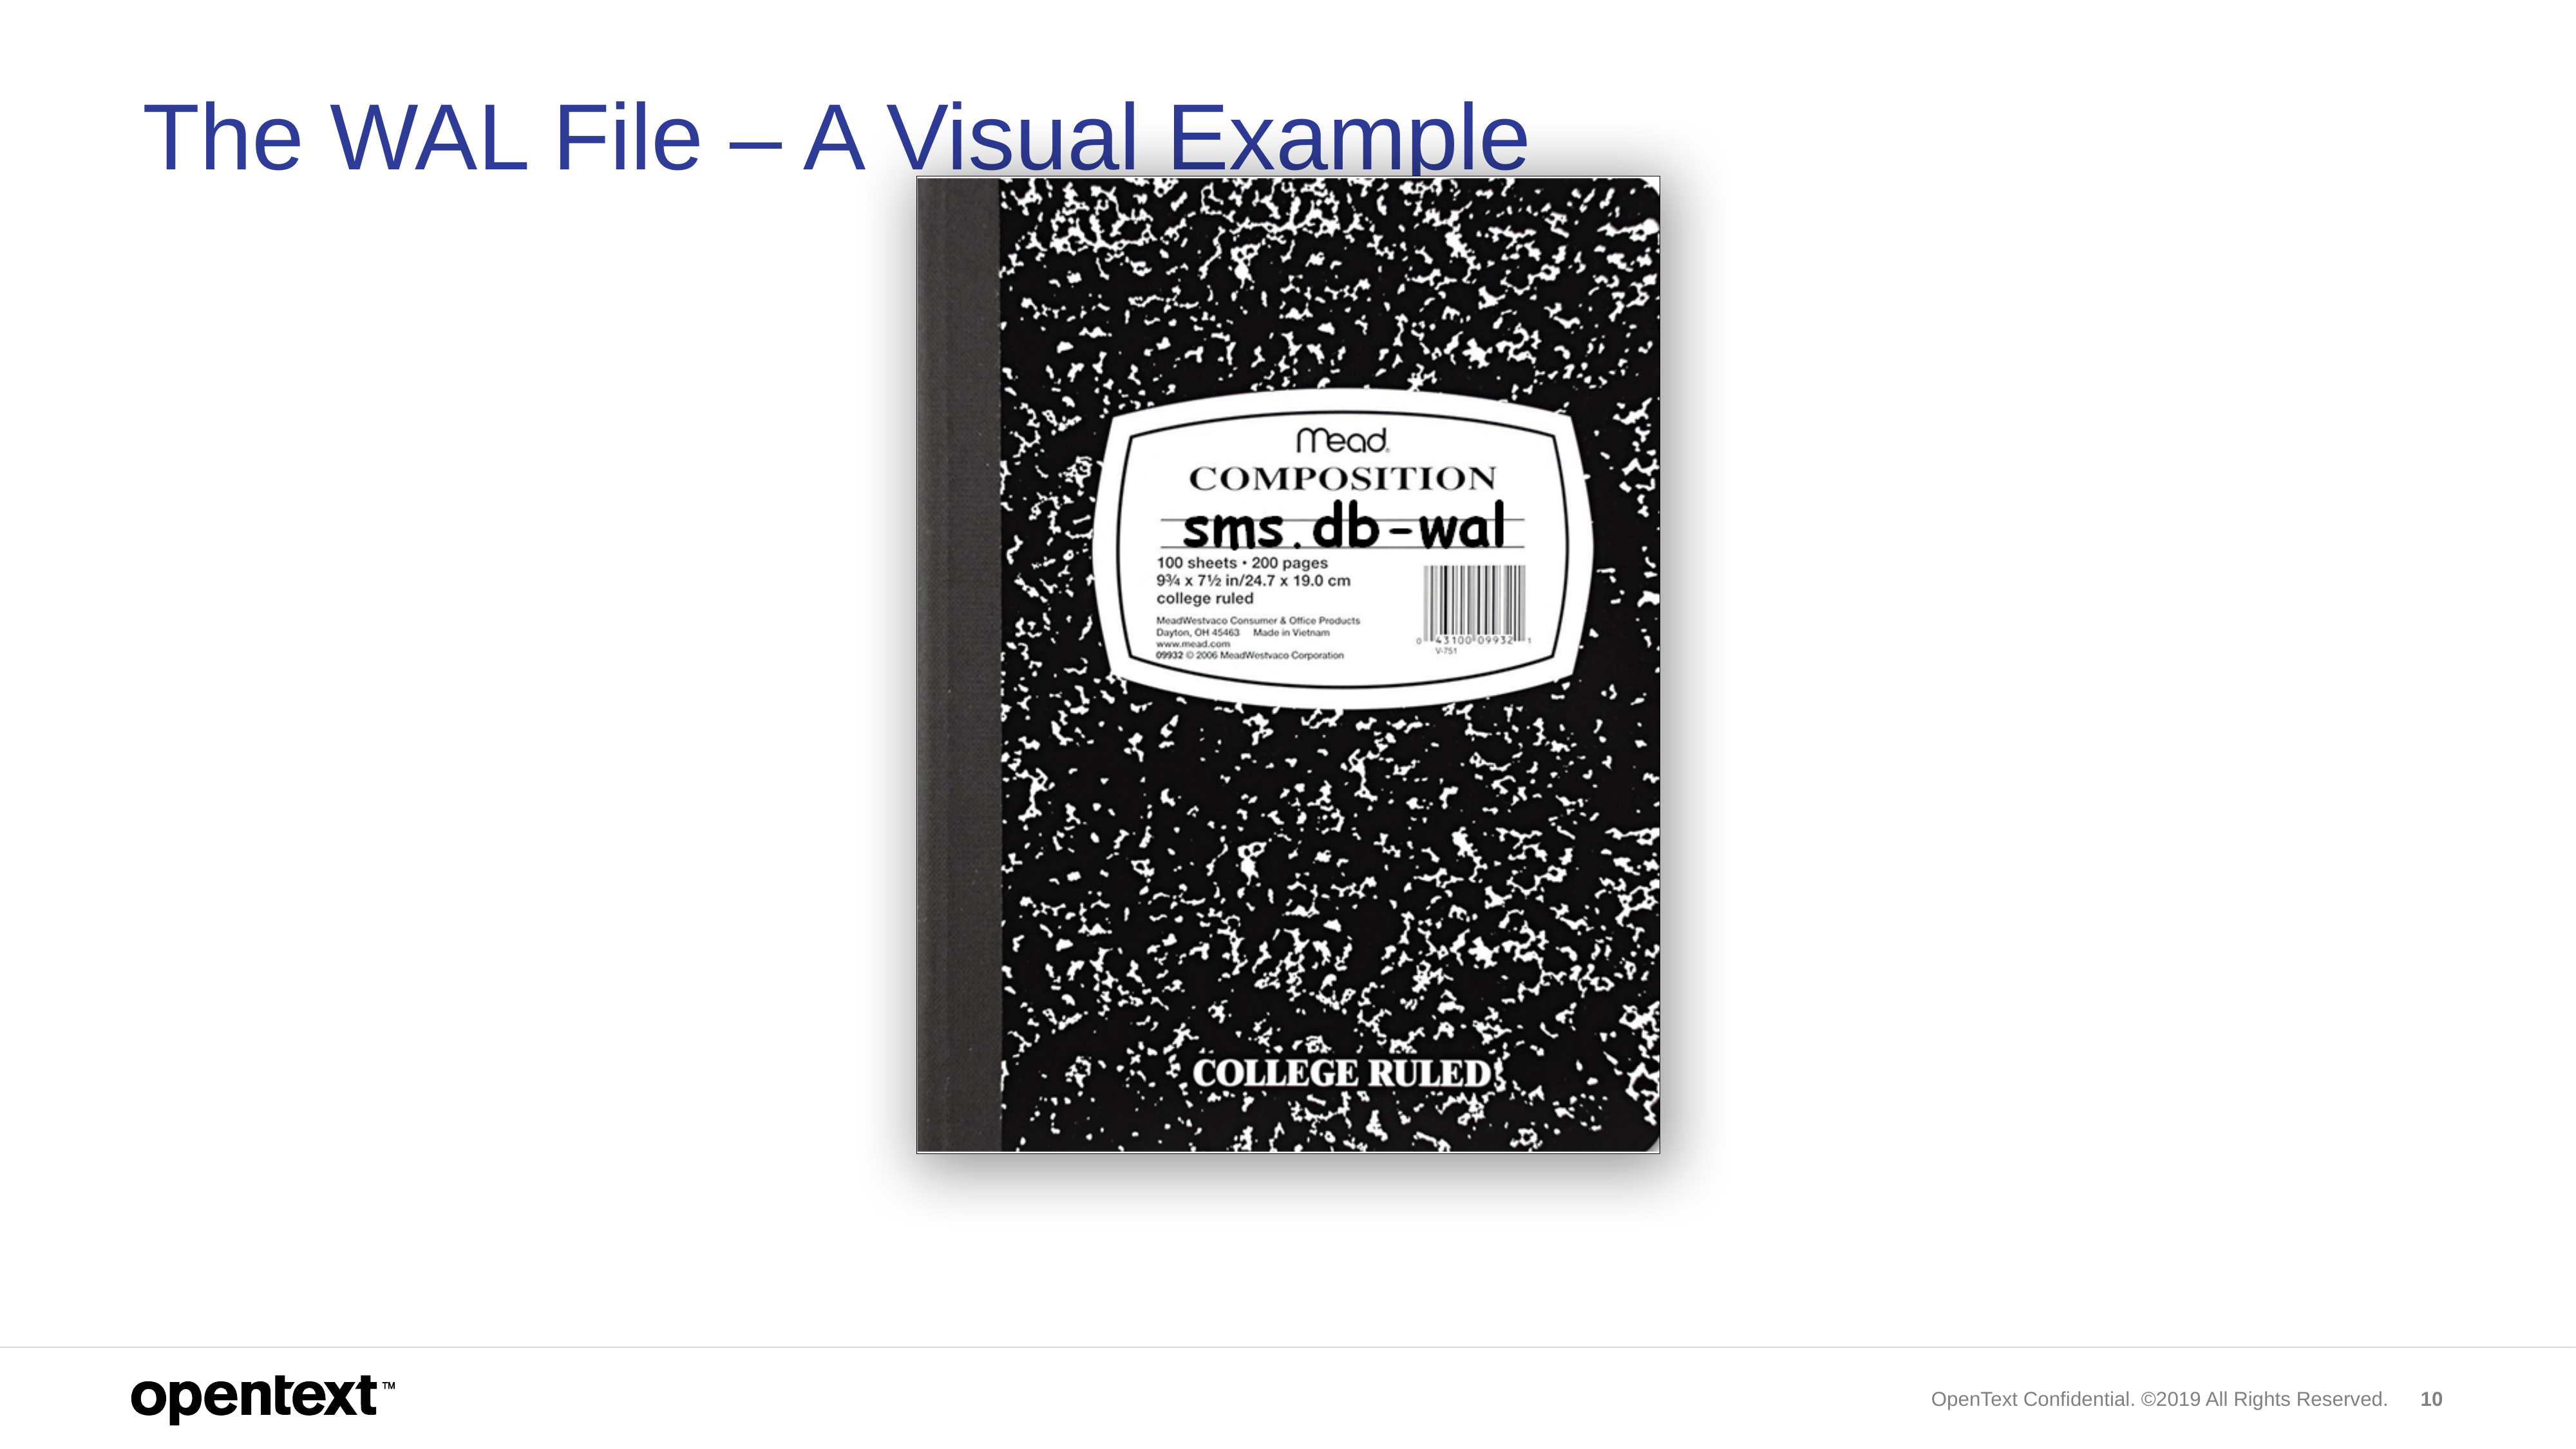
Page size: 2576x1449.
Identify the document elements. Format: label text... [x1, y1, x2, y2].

picture [916, 176, 1660, 1153]
title The WAL File – A Visual Example [133, 36, 2443, 242]
